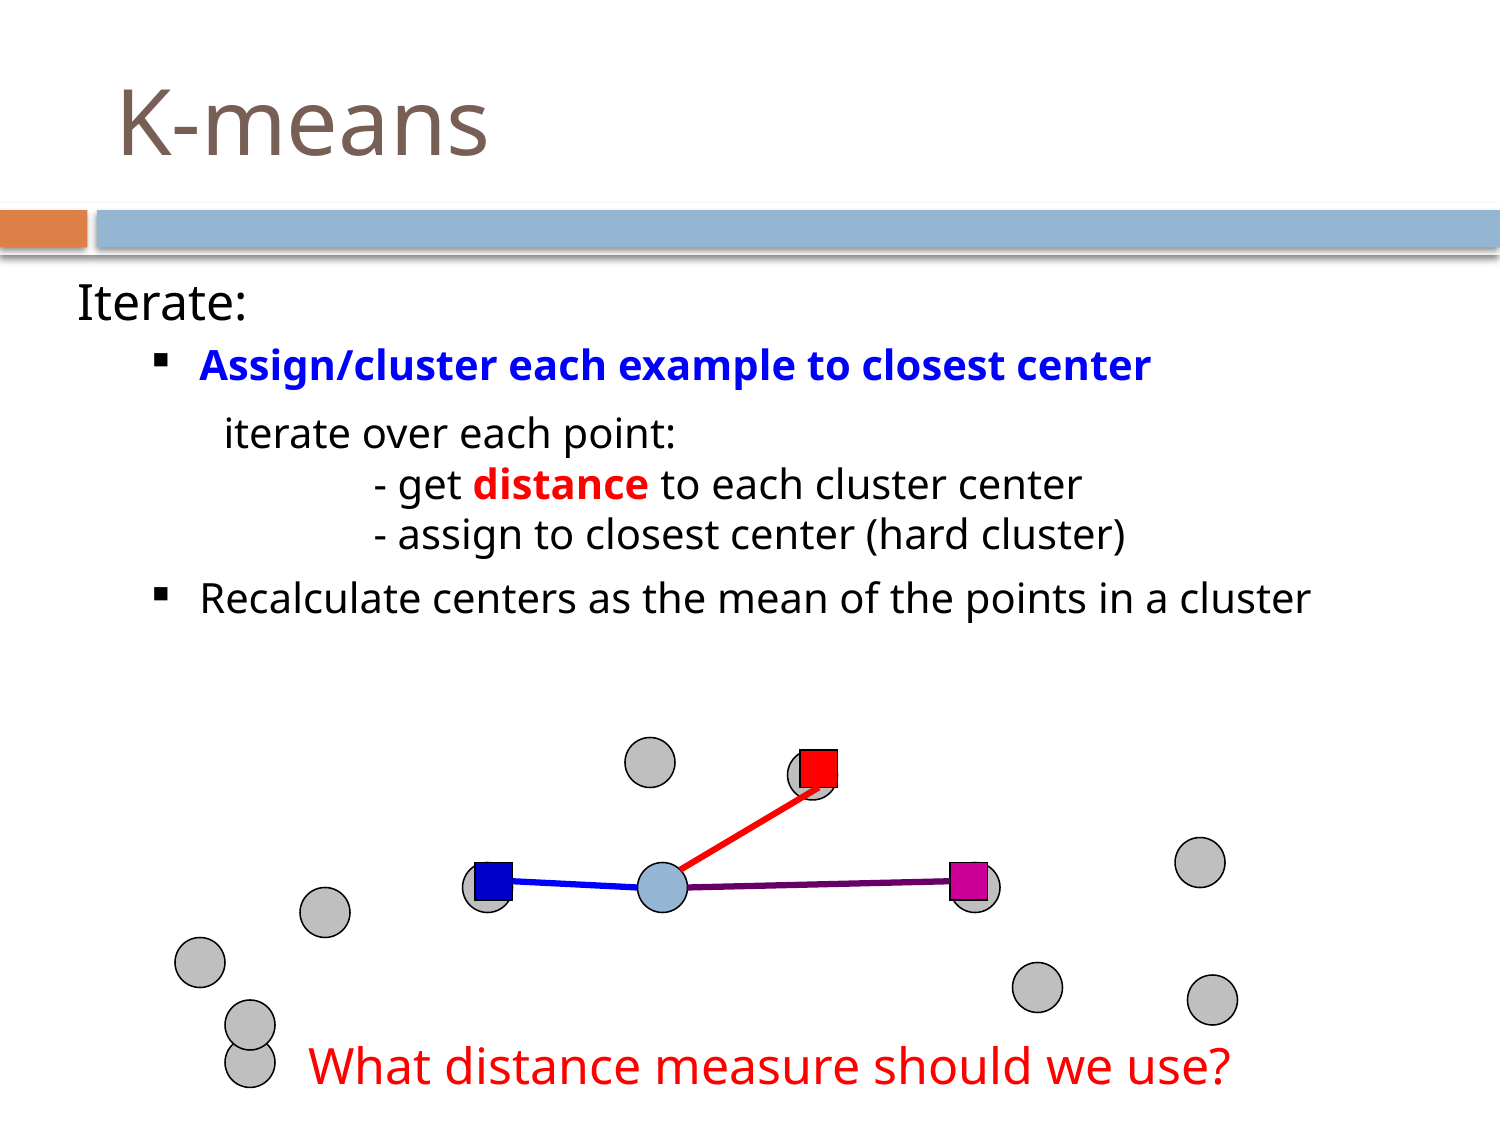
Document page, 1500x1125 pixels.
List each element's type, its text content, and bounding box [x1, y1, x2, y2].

text_box [225, 1044, 276, 1088]
text_box [953, 866, 1001, 913]
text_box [679, 787, 819, 871]
text_box [821, 788, 834, 797]
text_box Iterate: Assign/cluster each example to closest center Recalculate centers as the mean of the points in a cluster [62, 262, 1400, 663]
text_box iterate over each point: - get distance to each cluster center - assign to closest center (hard cluster) [208, 399, 1141, 565]
text_box What distance measure should we use? [293, 1027, 1247, 1102]
text_box [462, 866, 510, 913]
text_box [1187, 975, 1238, 1026]
text_box [800, 750, 838, 788]
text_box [512, 880, 638, 888]
text_box [638, 862, 686, 913]
title K-means [100, 37, 1438, 200]
text_box [950, 862, 988, 900]
text_box [474, 862, 513, 900]
text_box [624, 737, 676, 788]
text_box [1175, 837, 1226, 888]
text_box [1012, 962, 1063, 1013]
text_box [174, 937, 226, 988]
text_box [225, 999, 276, 1051]
text_box [300, 887, 351, 938]
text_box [687, 880, 951, 888]
text_box [787, 753, 800, 786]
